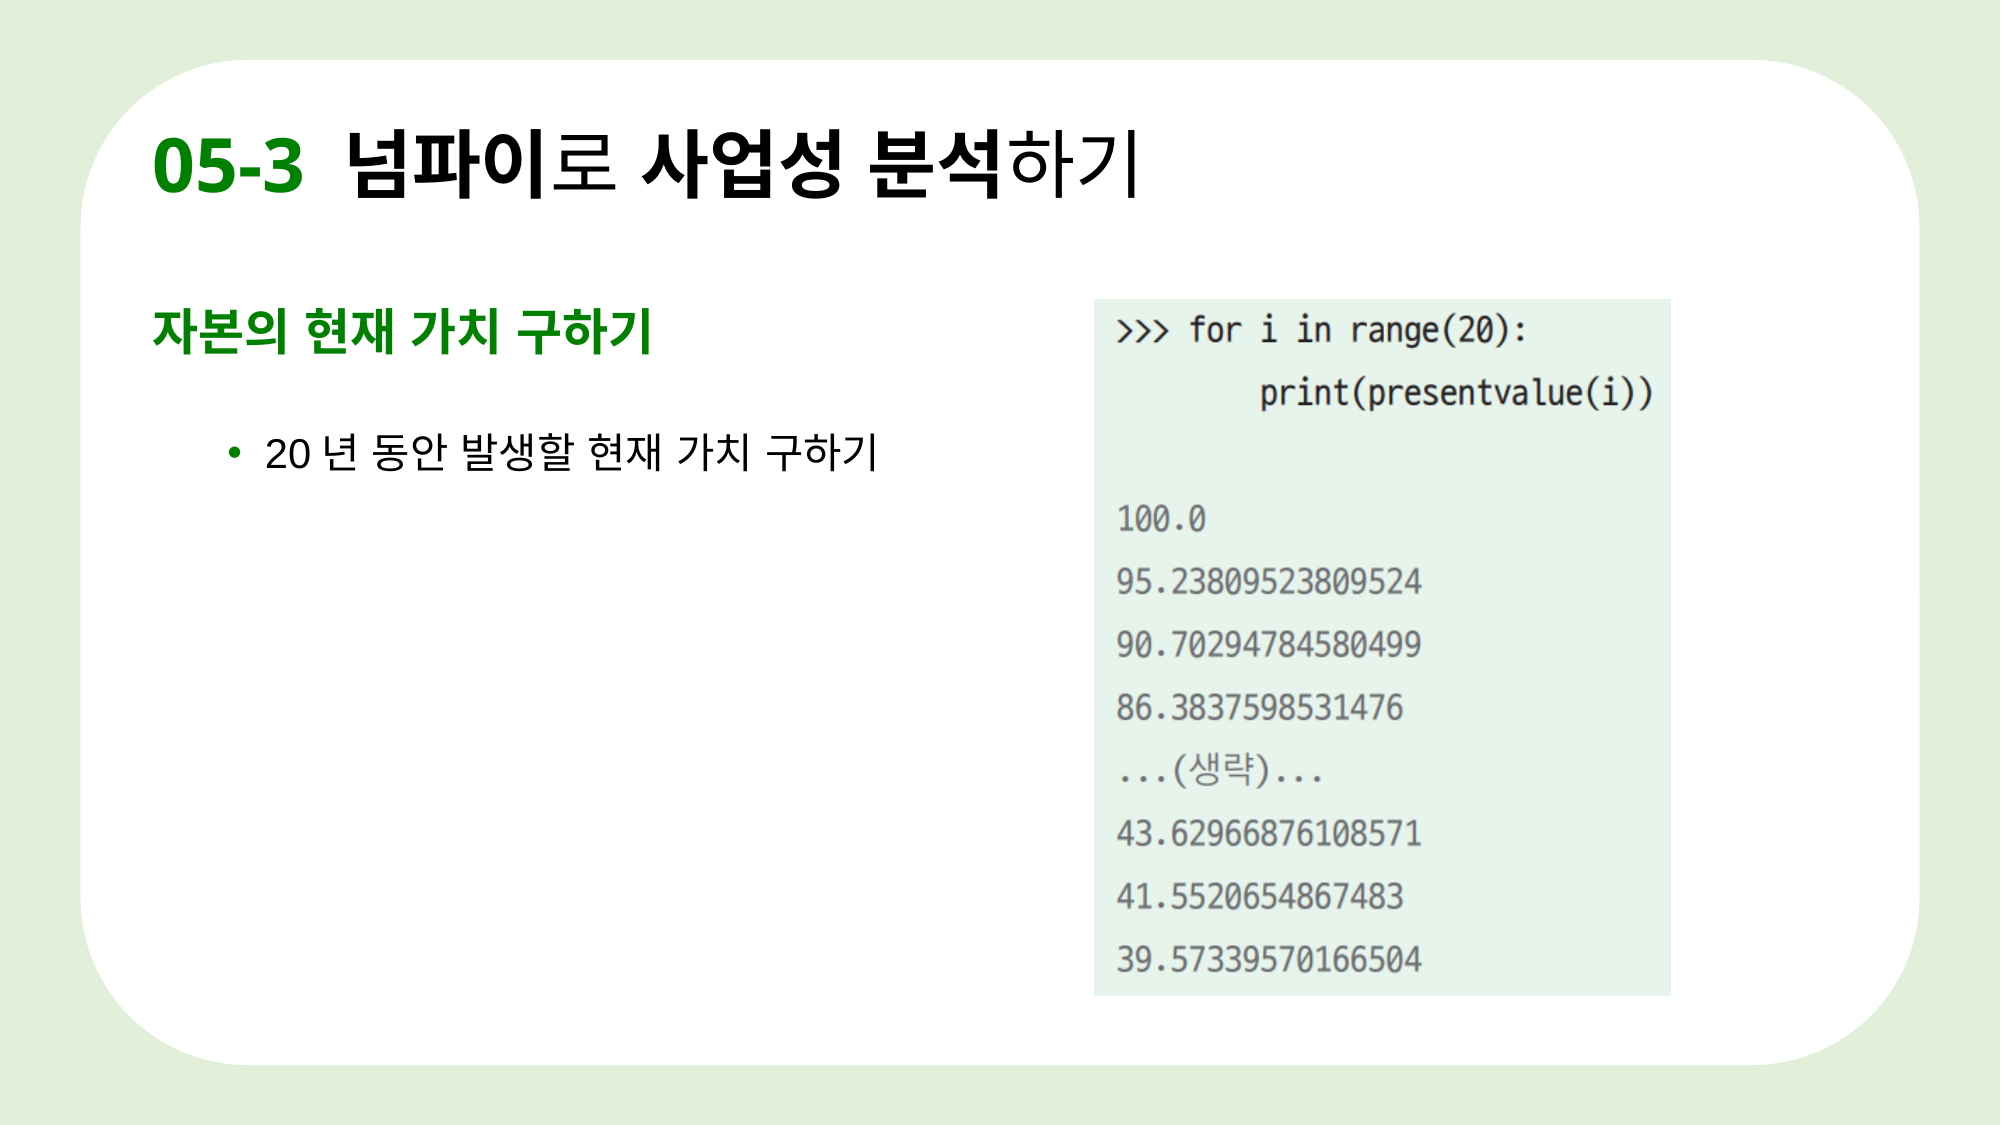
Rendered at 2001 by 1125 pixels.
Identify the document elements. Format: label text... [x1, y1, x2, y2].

picture [1094, 299, 1671, 996]
list 자본의 현재 가치 구하기 20년 동안 발생할 현재 가치 구하기 [137, 299, 1863, 1014]
title 05-3 넘파이로 사업성 분석하기 [137, 59, 1863, 278]
